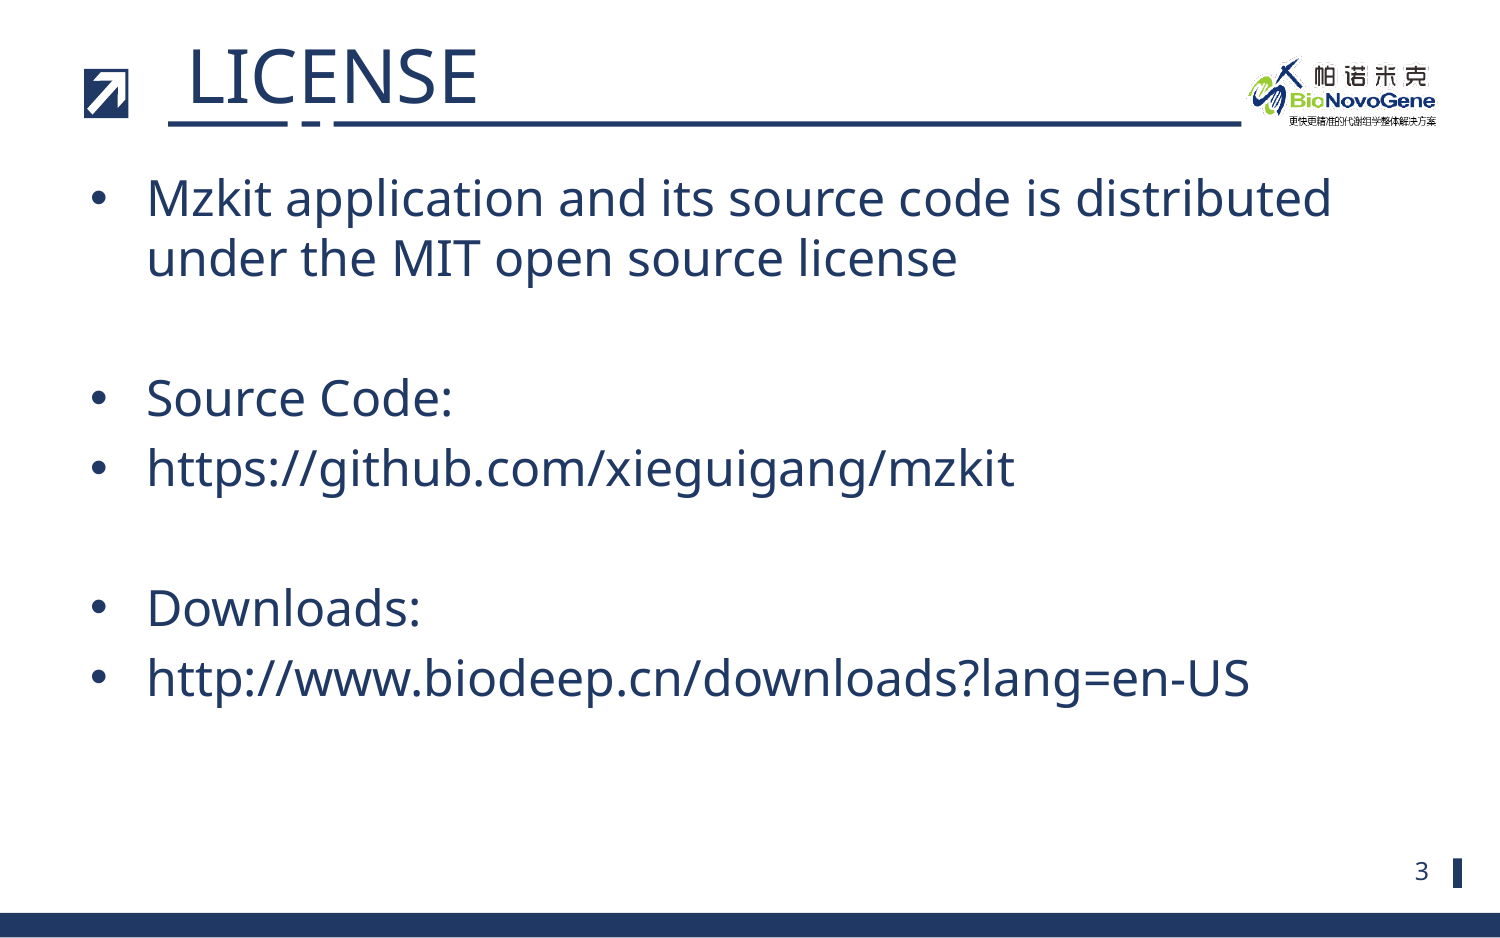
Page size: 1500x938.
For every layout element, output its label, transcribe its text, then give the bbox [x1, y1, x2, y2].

title LICENSE [171, 19, 1058, 127]
list Mzkit application and its source code is distributed under the MIT open source license Source Code: https://github.com/xieguigang/mzkit Downloads: http://www.biodeep.cn/downloads?lang=en-US [75, 159, 1425, 847]
picture [1245, 55, 1444, 132]
